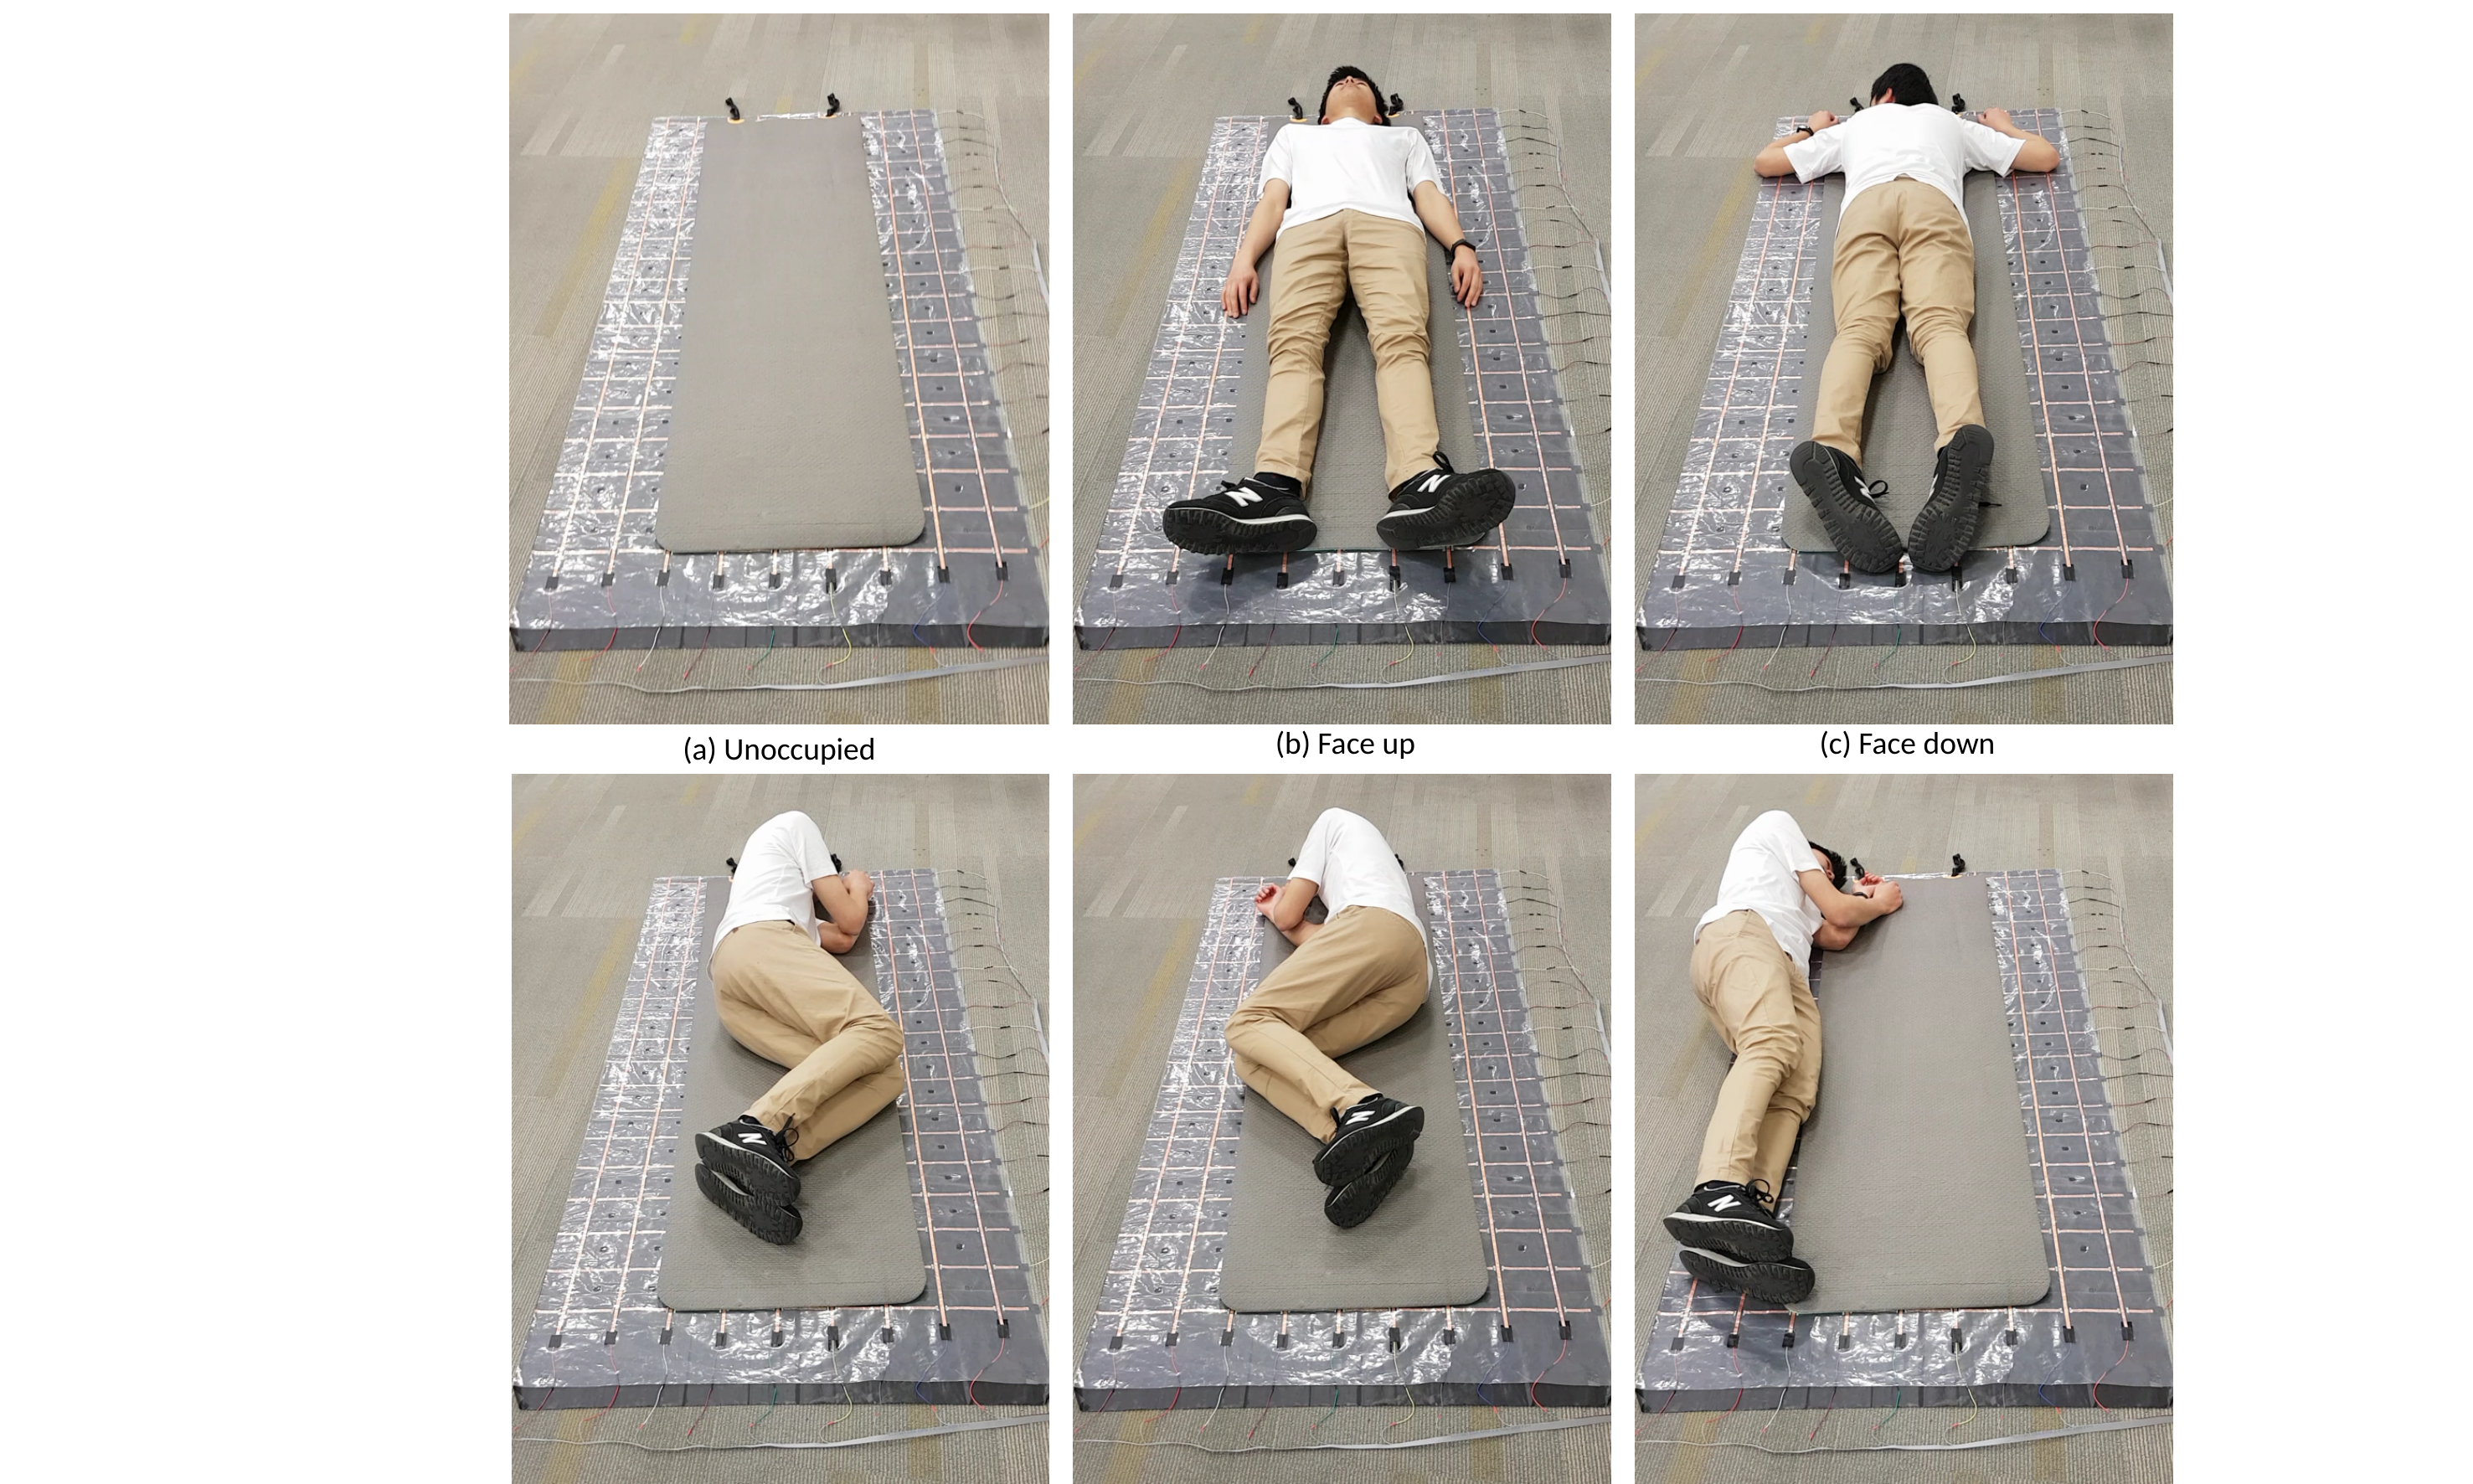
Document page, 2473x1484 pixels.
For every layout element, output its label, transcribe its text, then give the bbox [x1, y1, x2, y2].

picture [509, 13, 1049, 724]
picture [1073, 774, 1611, 1484]
picture [512, 774, 1049, 1484]
text_box (b) Face up [1206, 724, 1485, 767]
picture [1635, 774, 2173, 1484]
text_box (a) Unoccupied [640, 724, 919, 773]
picture [1073, 13, 1611, 724]
picture [1635, 13, 2173, 724]
text_box (c) Face down [1768, 724, 2047, 767]
